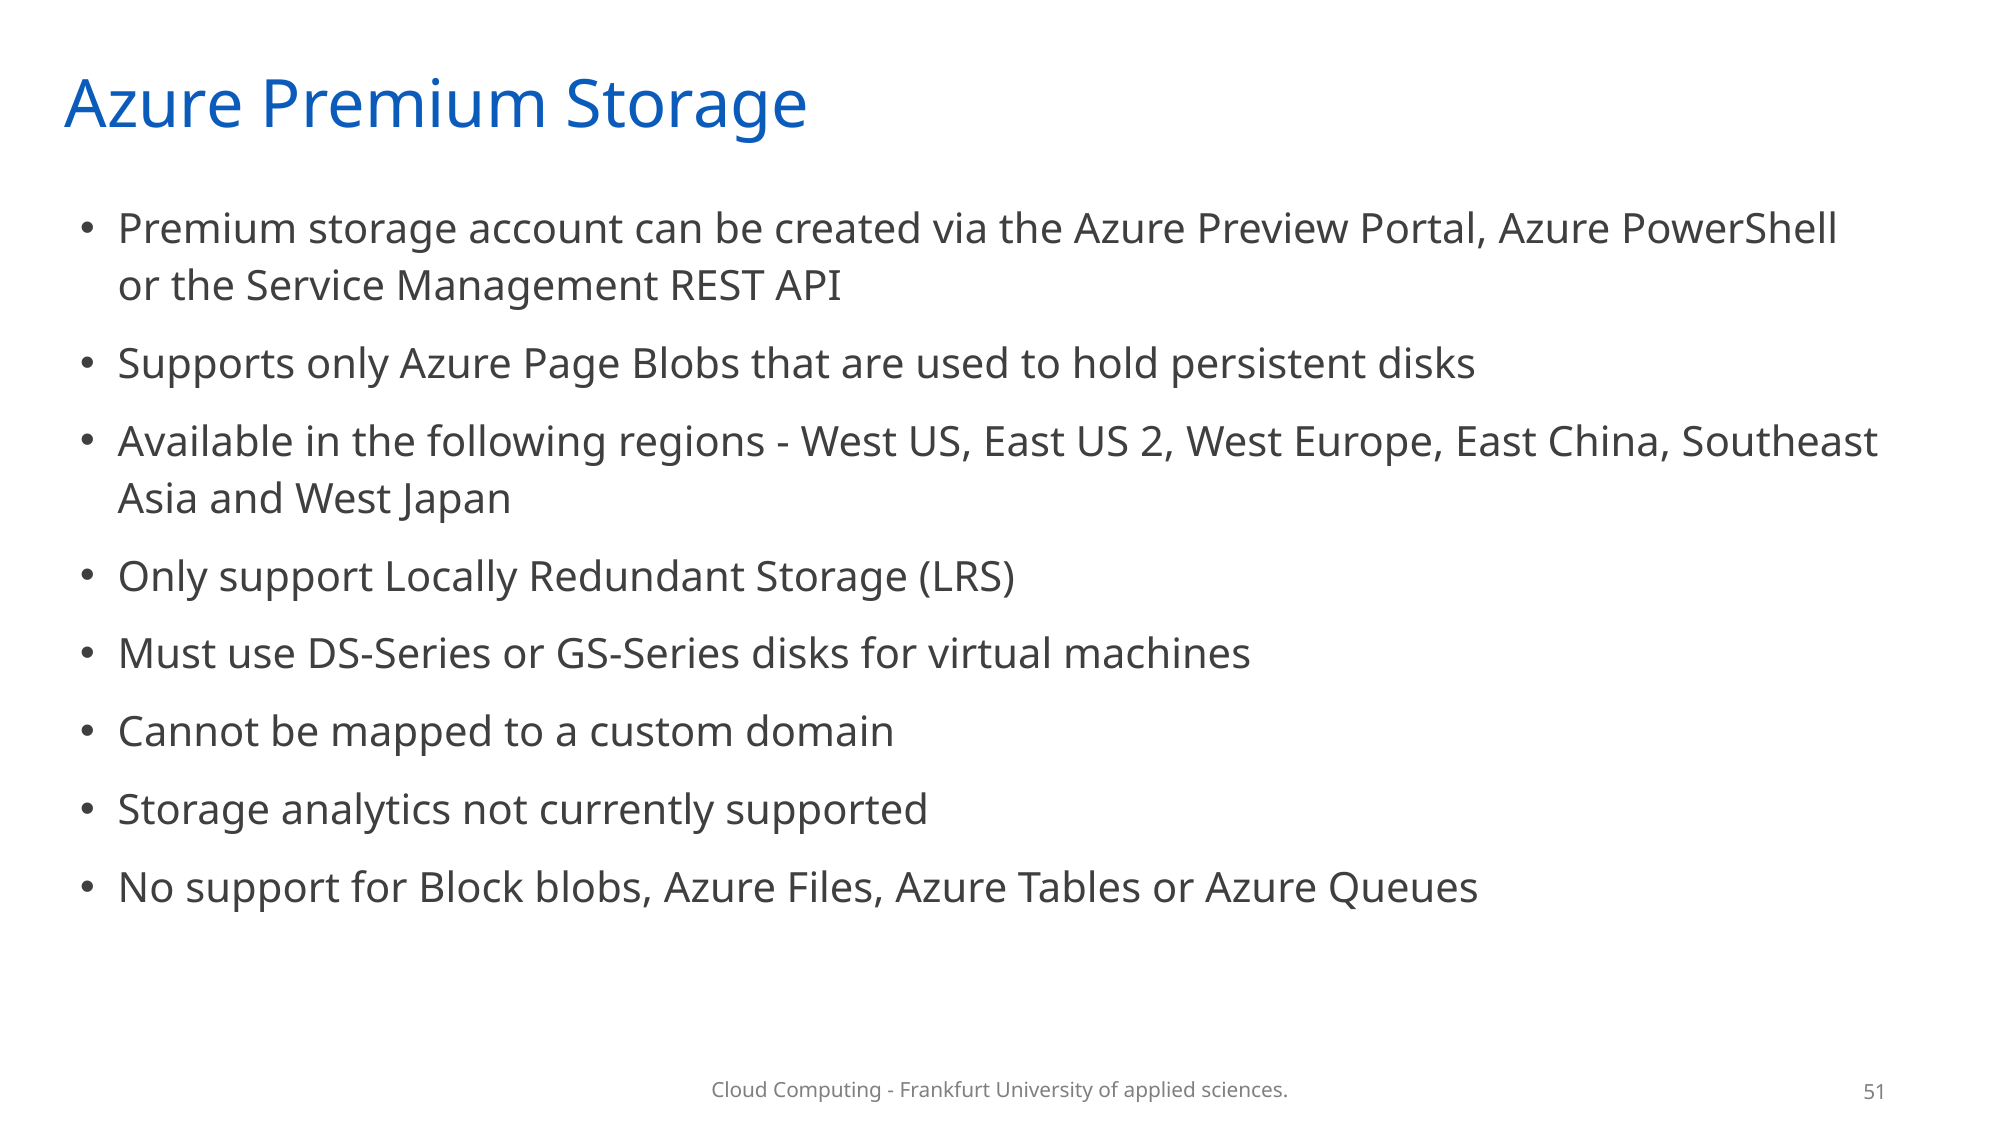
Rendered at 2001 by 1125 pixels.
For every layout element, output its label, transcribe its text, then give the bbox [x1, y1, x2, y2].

slide_number 51 [1451, 1062, 1902, 1123]
list Premium storage account can be created via the Azure Preview Portal, Azure PowerShell or the Service Management REST API Supports only Azure Page Blobs that are used to hold persistent disks Available in the following regions - West US, East US 2, West Europe, East China, Southeast Asia and West Japan Only support Locally Redundant Storage (LRS) Must use DS-Series or GS-Series disks for virtual machines Cannot be mapped to a custom domain Storage analytics not currently supported No support for Block blobs, Azure Files, Azure Tables or Azure Queues [65, 187, 1899, 1001]
title Azure Premium Storage [49, 49, 1899, 162]
